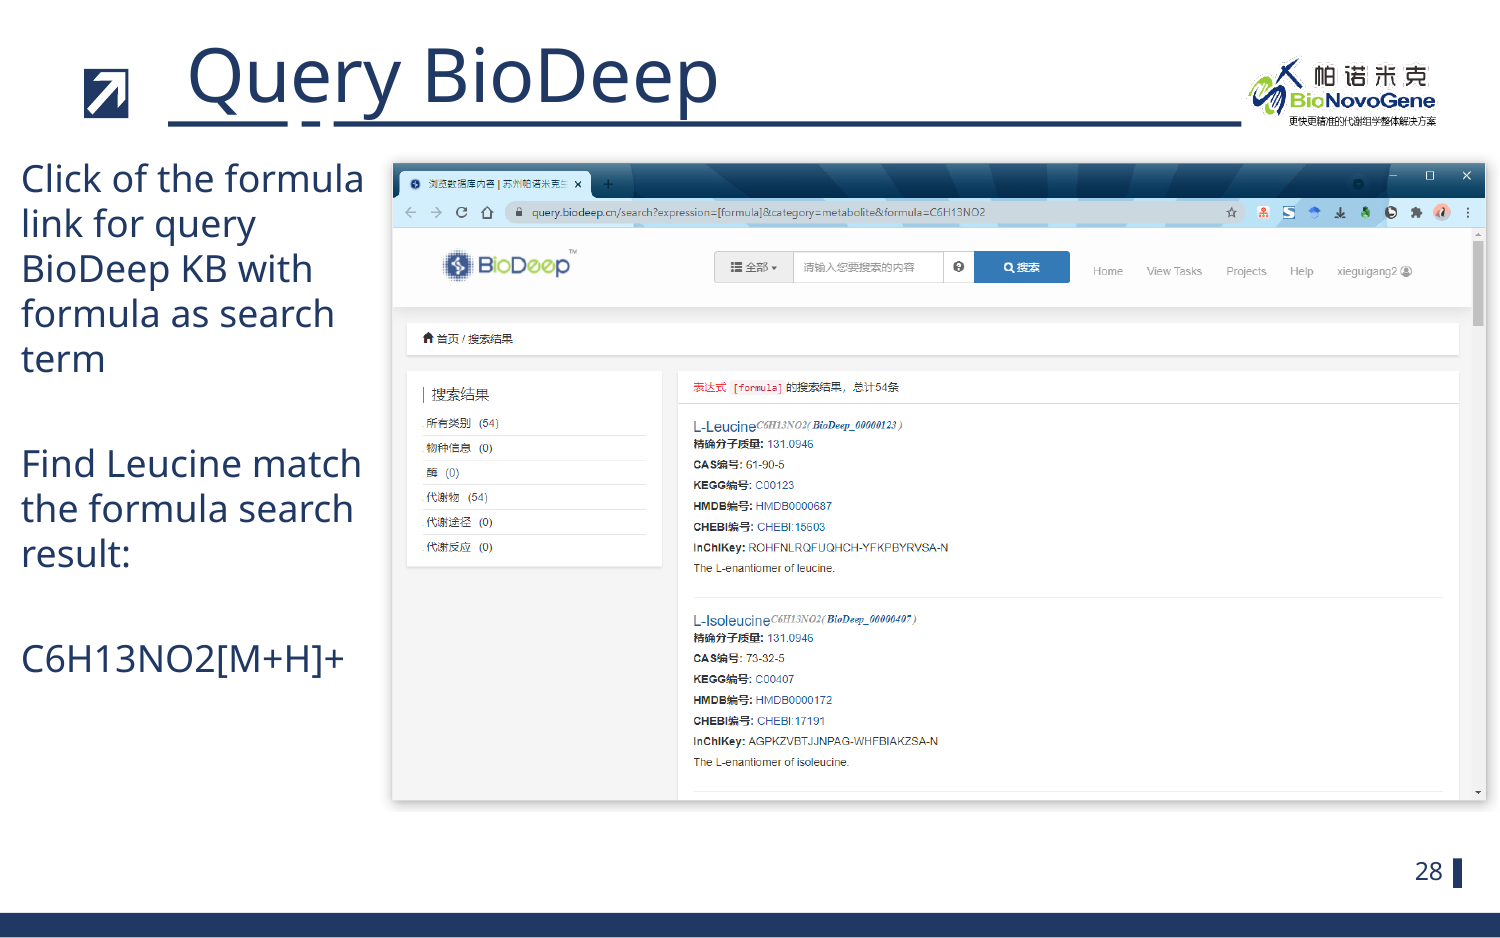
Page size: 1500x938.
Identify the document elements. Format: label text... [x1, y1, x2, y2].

picture [379, 152, 1499, 812]
picture [1245, 55, 1444, 132]
text_box Click of the formula link for query BioDeep KB with formula as search term Find Leucine match the formula search result: C6H13NO2[M+H]+ [5, 147, 409, 906]
text_box Query BioDeep [171, 19, 1058, 127]
